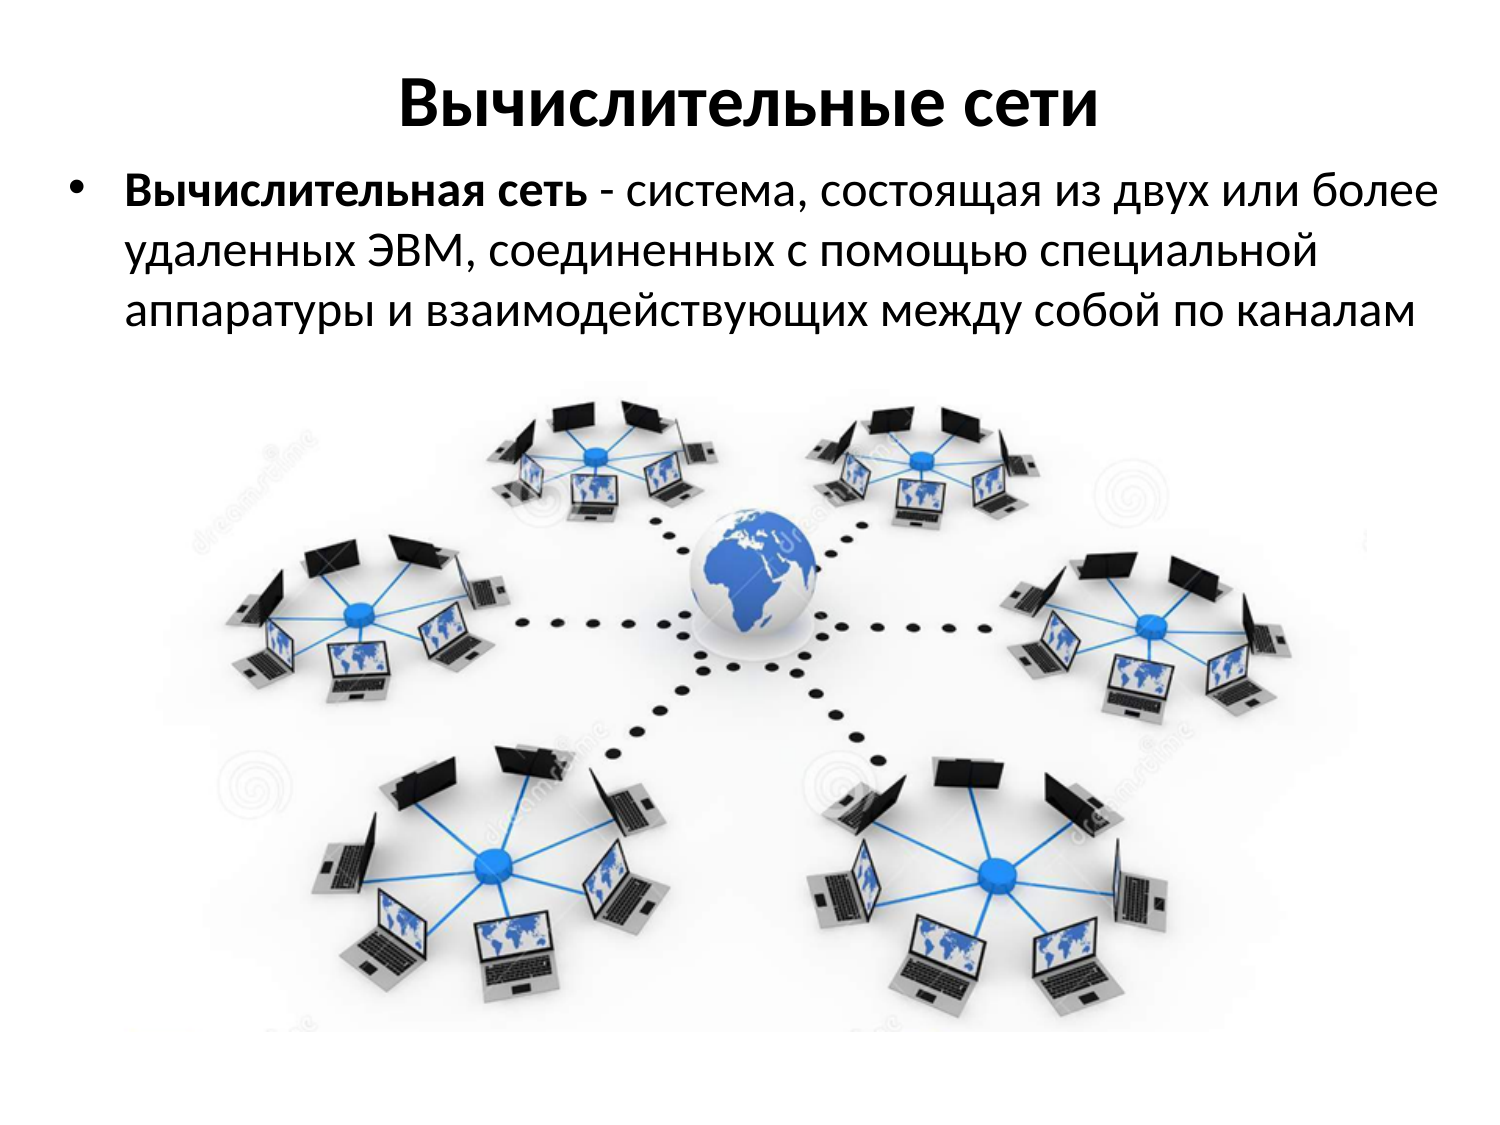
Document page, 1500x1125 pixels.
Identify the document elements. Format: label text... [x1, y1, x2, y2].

list Вычислительная сеть - система, состоящая из двух или более удаленных ЭВМ, соединенных с помощью специальной аппаратуры и взаимодействующих между собой по каналам передачи данных. [53, 149, 1471, 1059]
picture [123, 337, 1367, 1033]
title Вычислительные сети [75, 45, 1425, 149]
